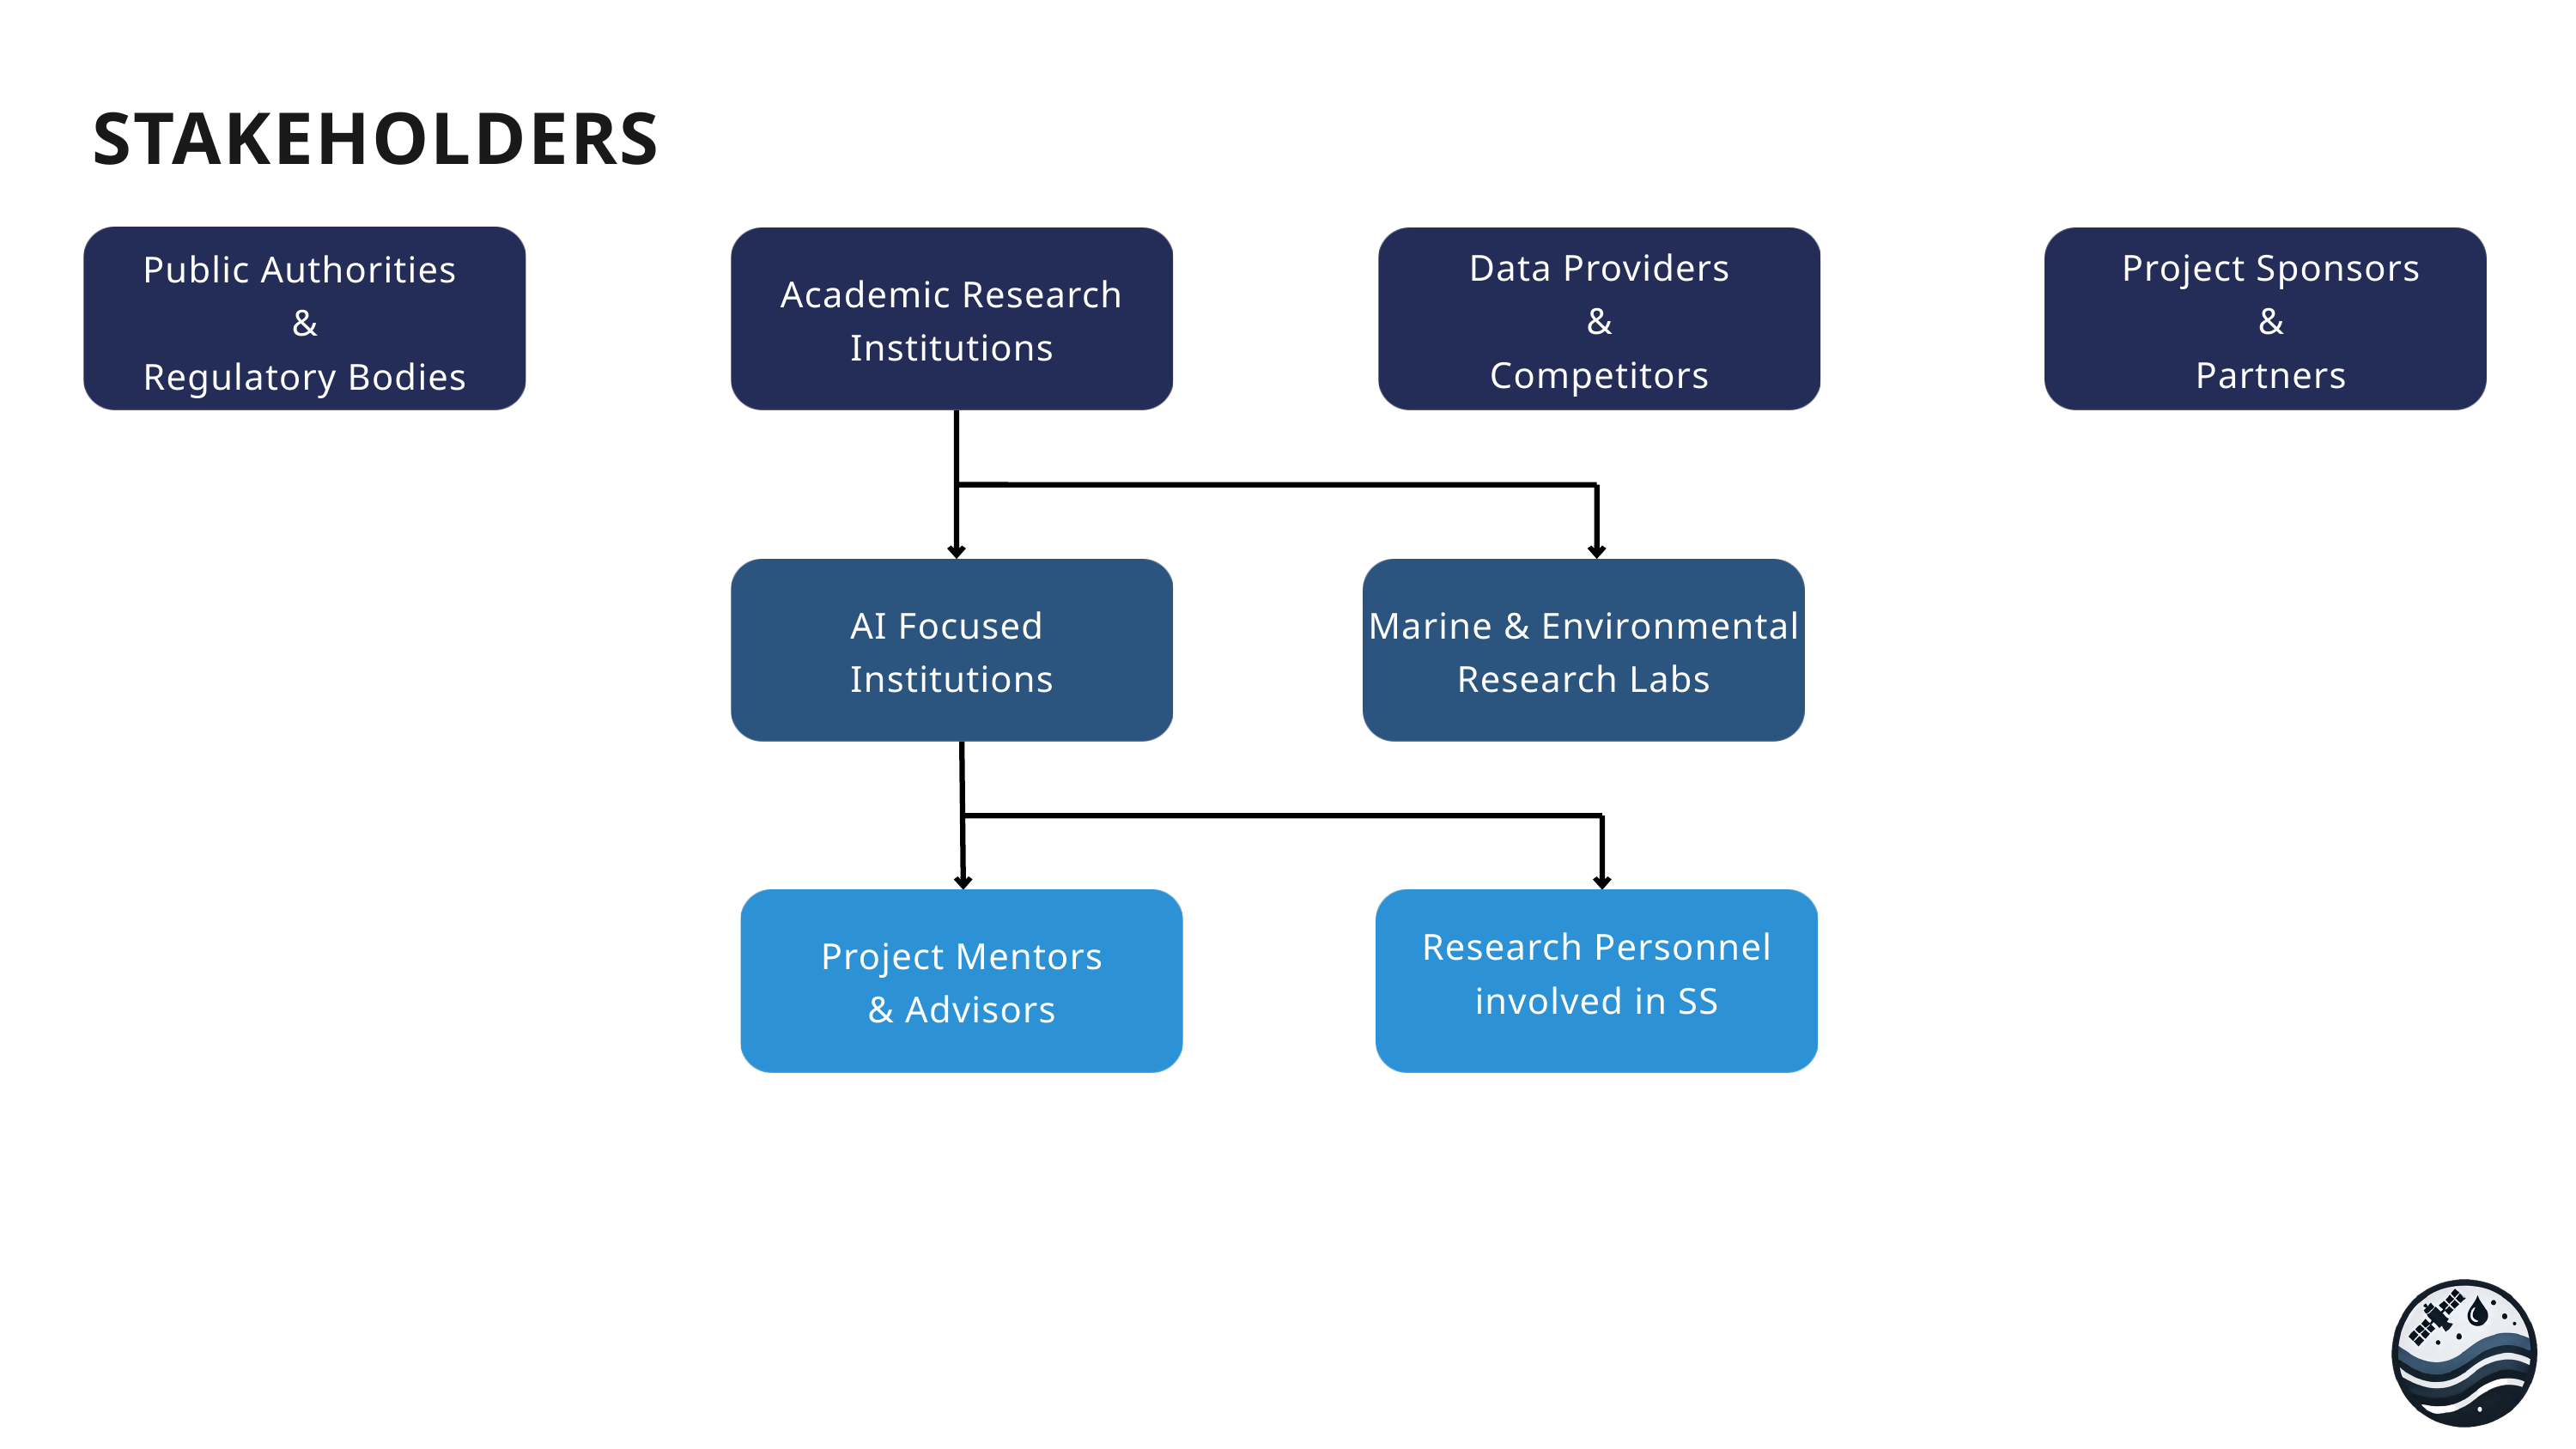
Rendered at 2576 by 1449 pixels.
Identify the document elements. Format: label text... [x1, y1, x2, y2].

text_box Data Providers & Competitors [1378, 234, 1821, 396]
text_box [2352, 1240, 2576, 1449]
text_box [731, 227, 1174, 261]
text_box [1375, 889, 1819, 1073]
text_box [2044, 227, 2487, 410]
text_box [1363, 700, 1805, 742]
text_box [1378, 227, 1821, 234]
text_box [740, 889, 1183, 1073]
text_box Marine & Environmental Research Labs [1363, 592, 1805, 700]
text_box [731, 559, 1174, 592]
text_box [731, 700, 1174, 742]
text_box [950, 410, 963, 560]
text_box Academic Research Institutions [731, 261, 1174, 369]
text_box [1378, 396, 1821, 410]
text_box [1363, 559, 1805, 592]
text_box Project Sponsors & Partners [2050, 234, 2493, 396]
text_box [83, 227, 526, 410]
text_box AI Focused Institutions [731, 592, 1174, 700]
text_box STAKEHOLDERS [92, 84, 923, 179]
text_box [731, 369, 1174, 410]
